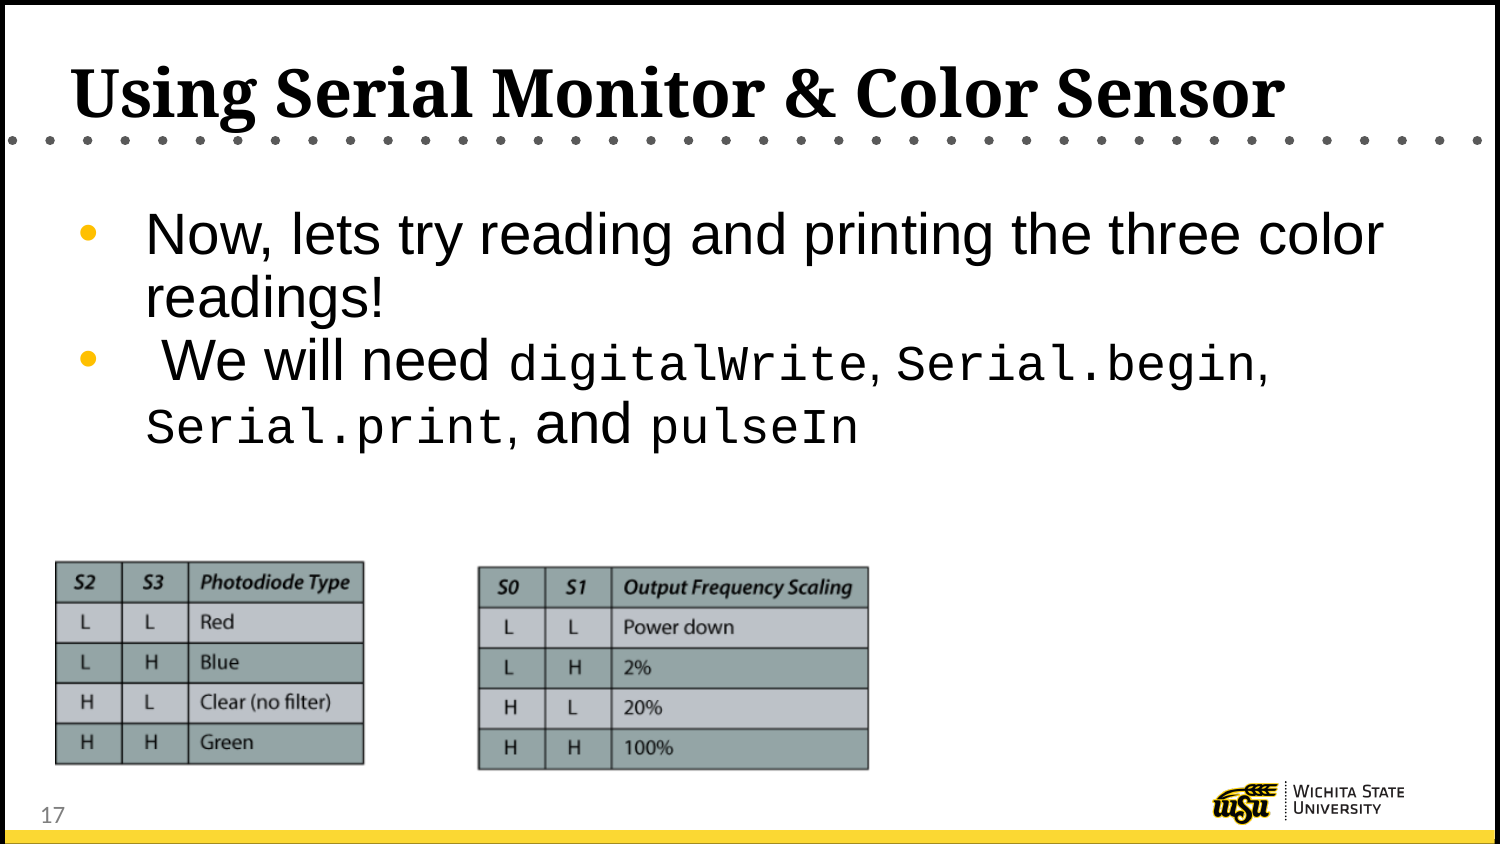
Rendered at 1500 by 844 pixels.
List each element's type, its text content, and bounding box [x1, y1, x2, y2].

picture [1212, 781, 1404, 825]
picture [55, 558, 370, 768]
list Now, lets try reading and printing the three color readings! We will need digitalWrite, Serial.begin, Serial.print, and pulseIn [55, 196, 1406, 754]
title Using Serial Monitor & Color Sensor [55, 33, 1450, 138]
picture [474, 563, 877, 777]
